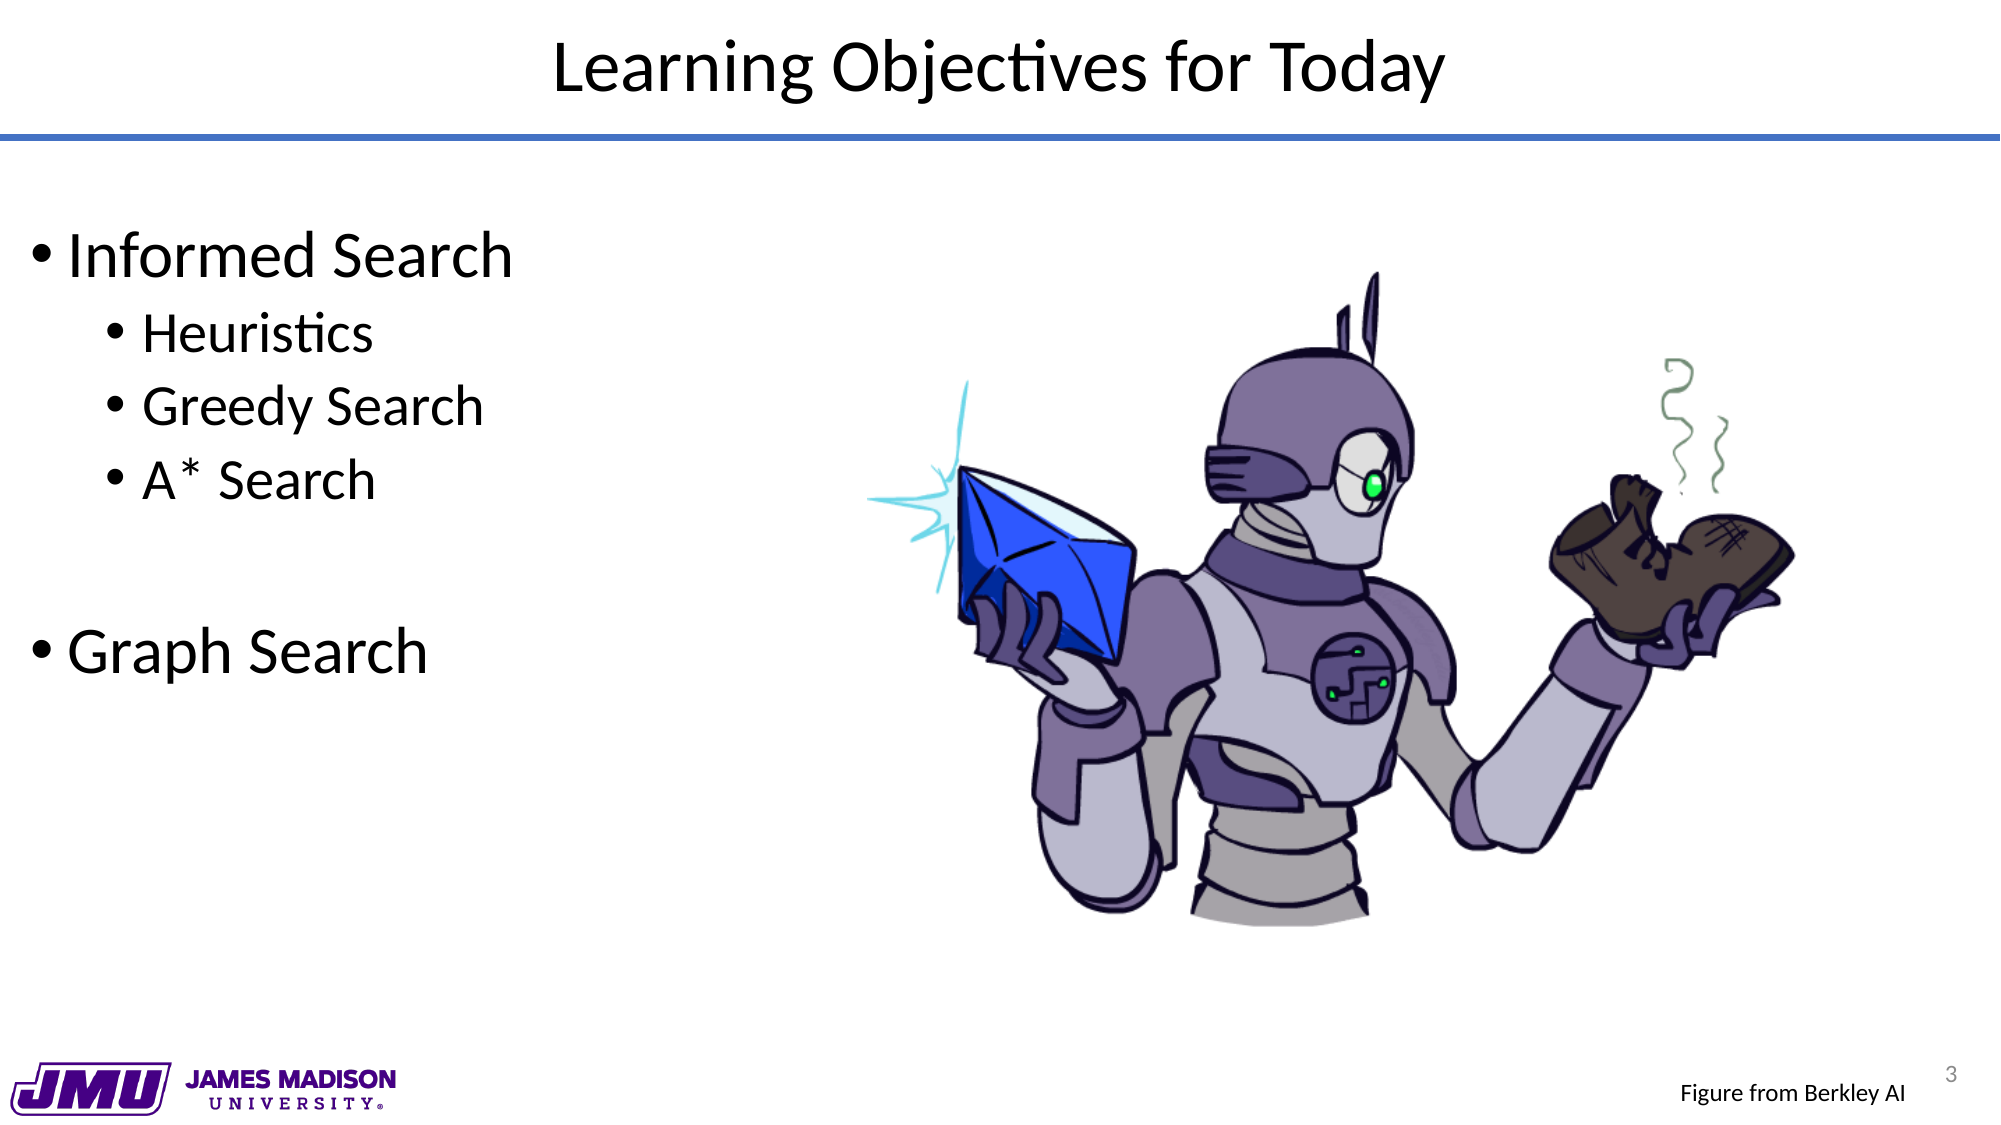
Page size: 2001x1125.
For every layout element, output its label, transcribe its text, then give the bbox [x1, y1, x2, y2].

list Informed Search Heuristics Greedy Search A* Search Graph Search [15, 212, 908, 1020]
picture [0, 1042, 410, 1125]
title Learning Objectives for Today [0, 0, 2000, 134]
picture [867, 212, 1800, 938]
text_box Figure from Berkley AI [1623, 1072, 1922, 1114]
slide_number 3 [1870, 1042, 1973, 1103]
